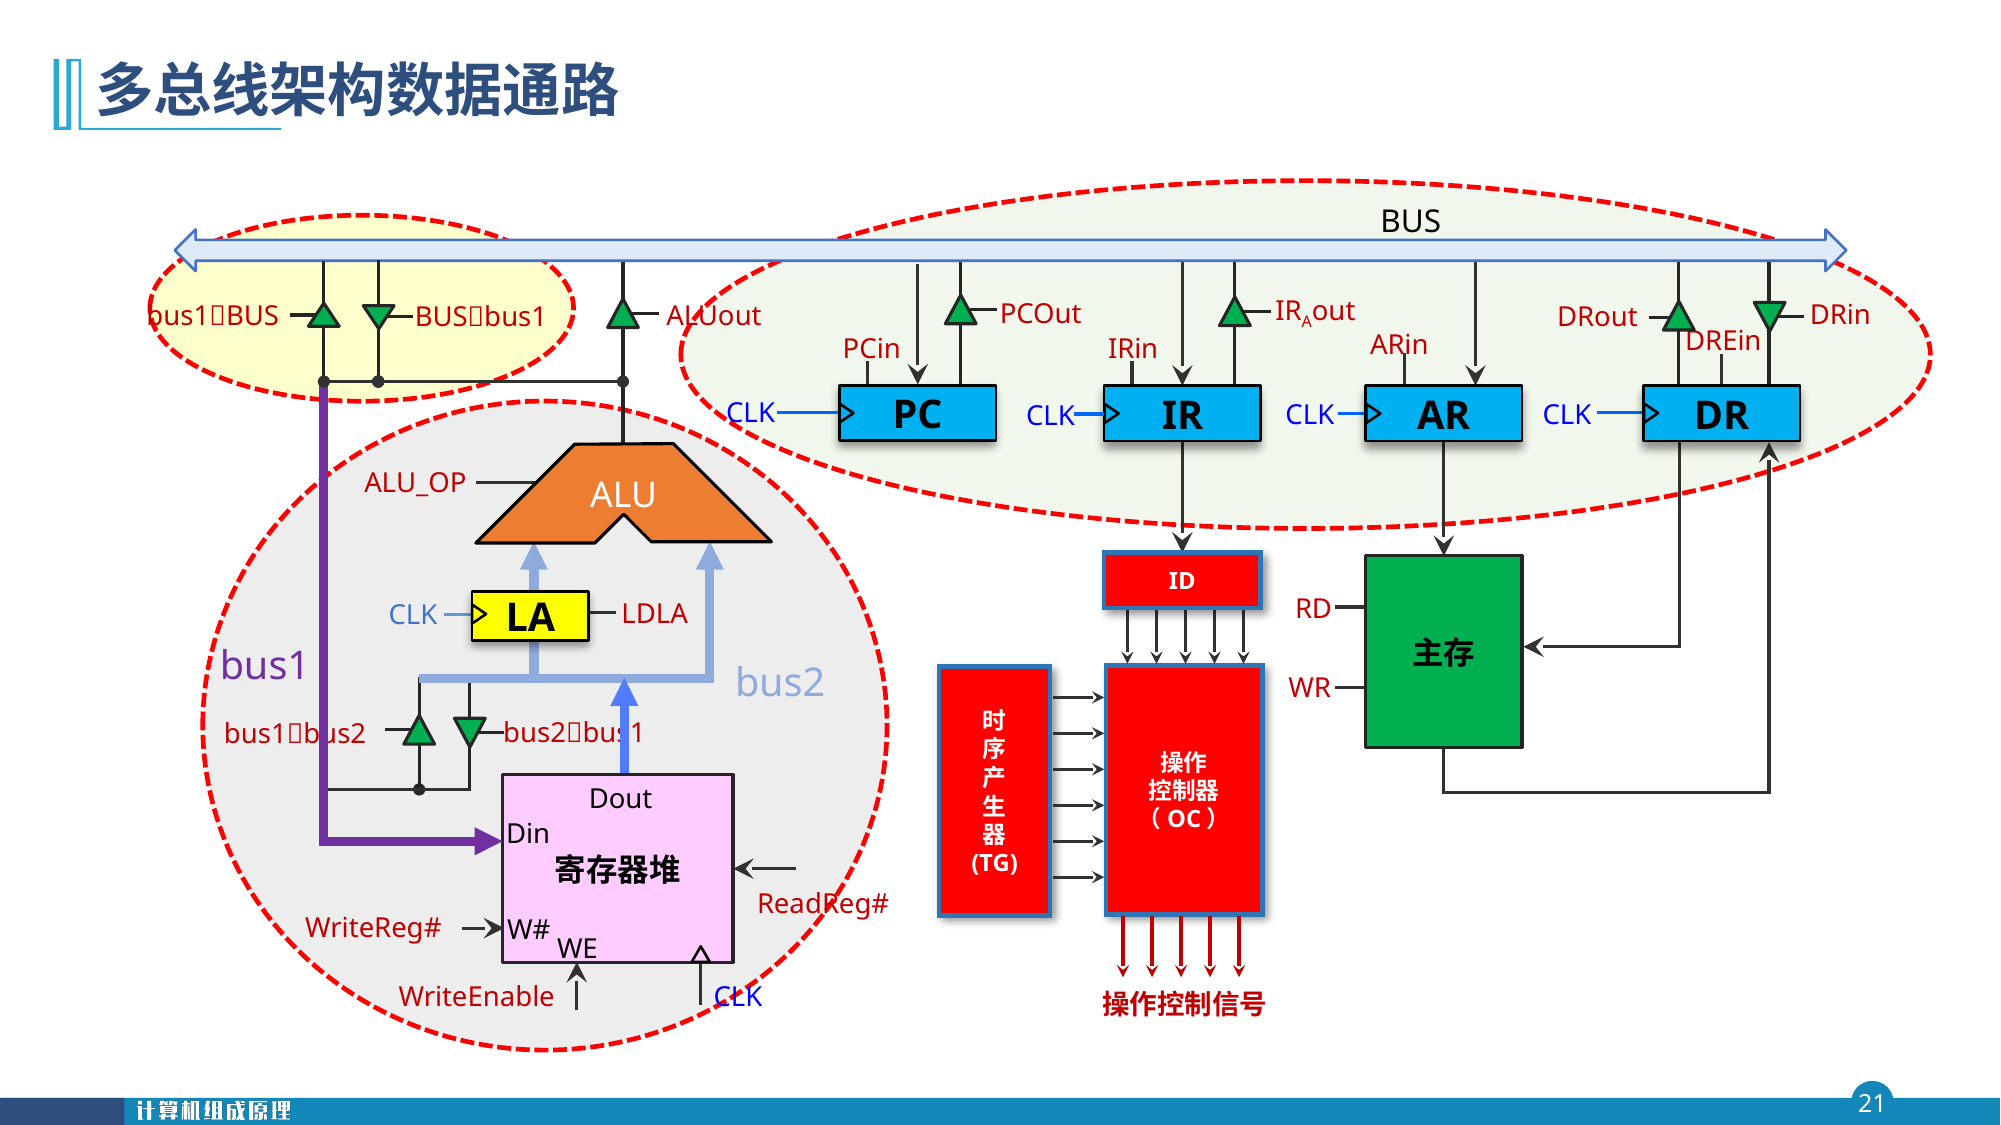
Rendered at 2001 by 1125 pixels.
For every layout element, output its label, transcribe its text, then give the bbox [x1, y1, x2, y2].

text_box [1104, 442, 1261, 664]
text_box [1268, 272, 1443, 442]
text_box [1443, 260, 1889, 793]
text_box [842, 441, 1104, 521]
text_box 操作 控制器 （OC） [1105, 665, 1263, 915]
text_box [842, 562, 885, 677]
text_box [398, 1020, 691, 1052]
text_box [202, 272, 842, 790]
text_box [174, 193, 1847, 272]
text_box [1261, 442, 1270, 530]
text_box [842, 272, 1099, 441]
title 多总线架构数据通路 [80, 42, 1805, 144]
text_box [1085, 916, 1284, 1029]
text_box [284, 677, 907, 1020]
text_box [1074, 179, 1543, 193]
text_box [1889, 291, 1932, 419]
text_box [1270, 442, 1443, 792]
text_box [225, 842, 284, 938]
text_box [1009, 272, 1268, 442]
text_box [124, 260, 589, 382]
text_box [938, 666, 1105, 916]
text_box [205, 384, 325, 842]
